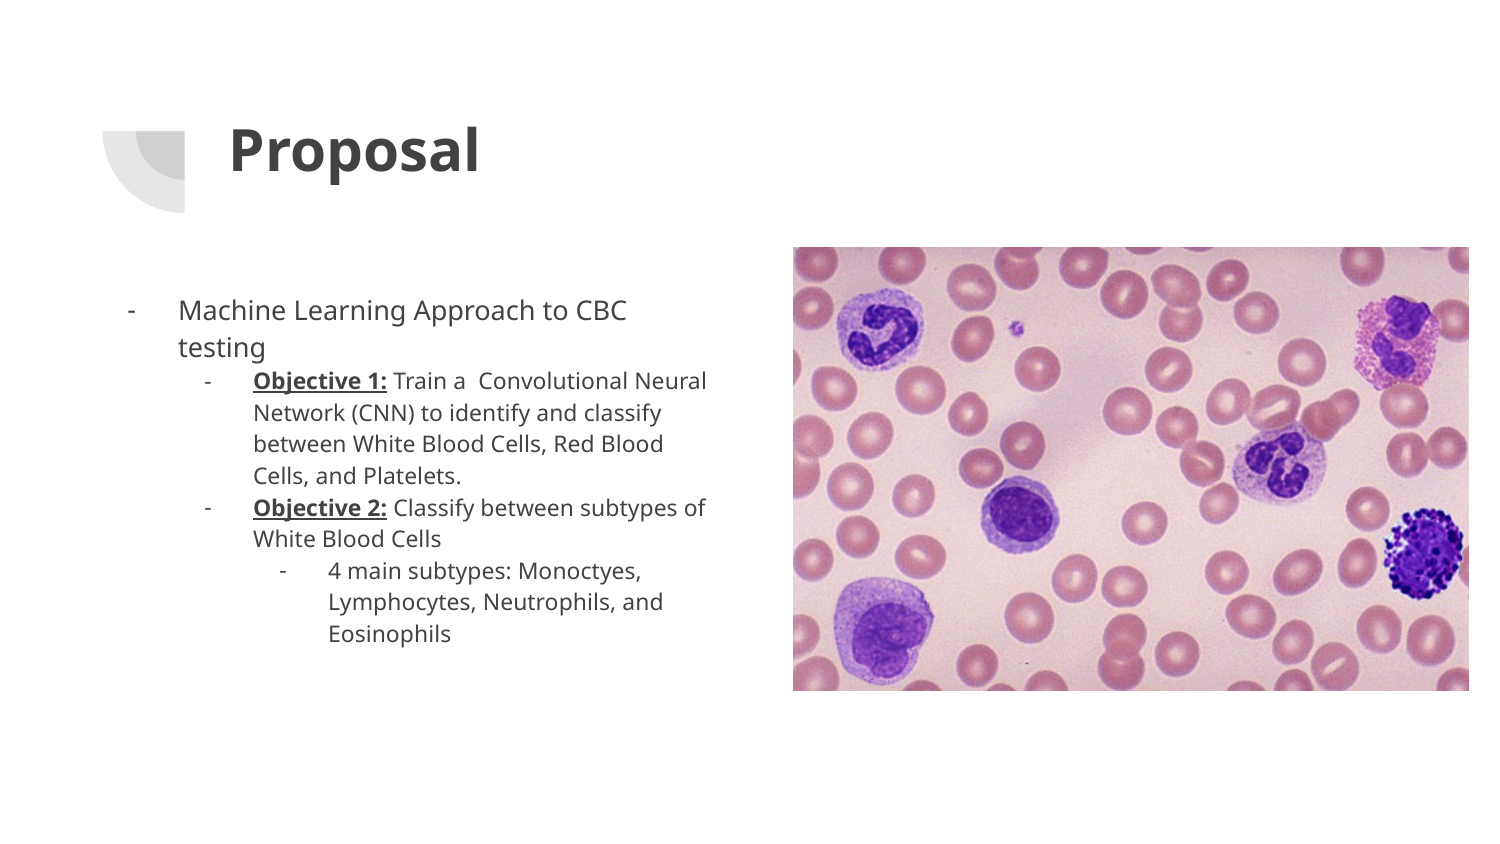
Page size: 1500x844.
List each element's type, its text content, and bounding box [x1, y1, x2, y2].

list Machine Learning Approach to CBC testing Objective 1: Train a Convolutional Neural Network (CNN) to identify and classify between White Blood Cells, Red Blood Cells, and Platelets. Objective 2: Classify between subtypes of White Blood Cells 4 main subtypes: Monoctyes, Lymphocytes, Neutrophils, and Eosinophils [88, 273, 726, 691]
title Proposal [213, 98, 1368, 263]
picture [793, 246, 1469, 691]
